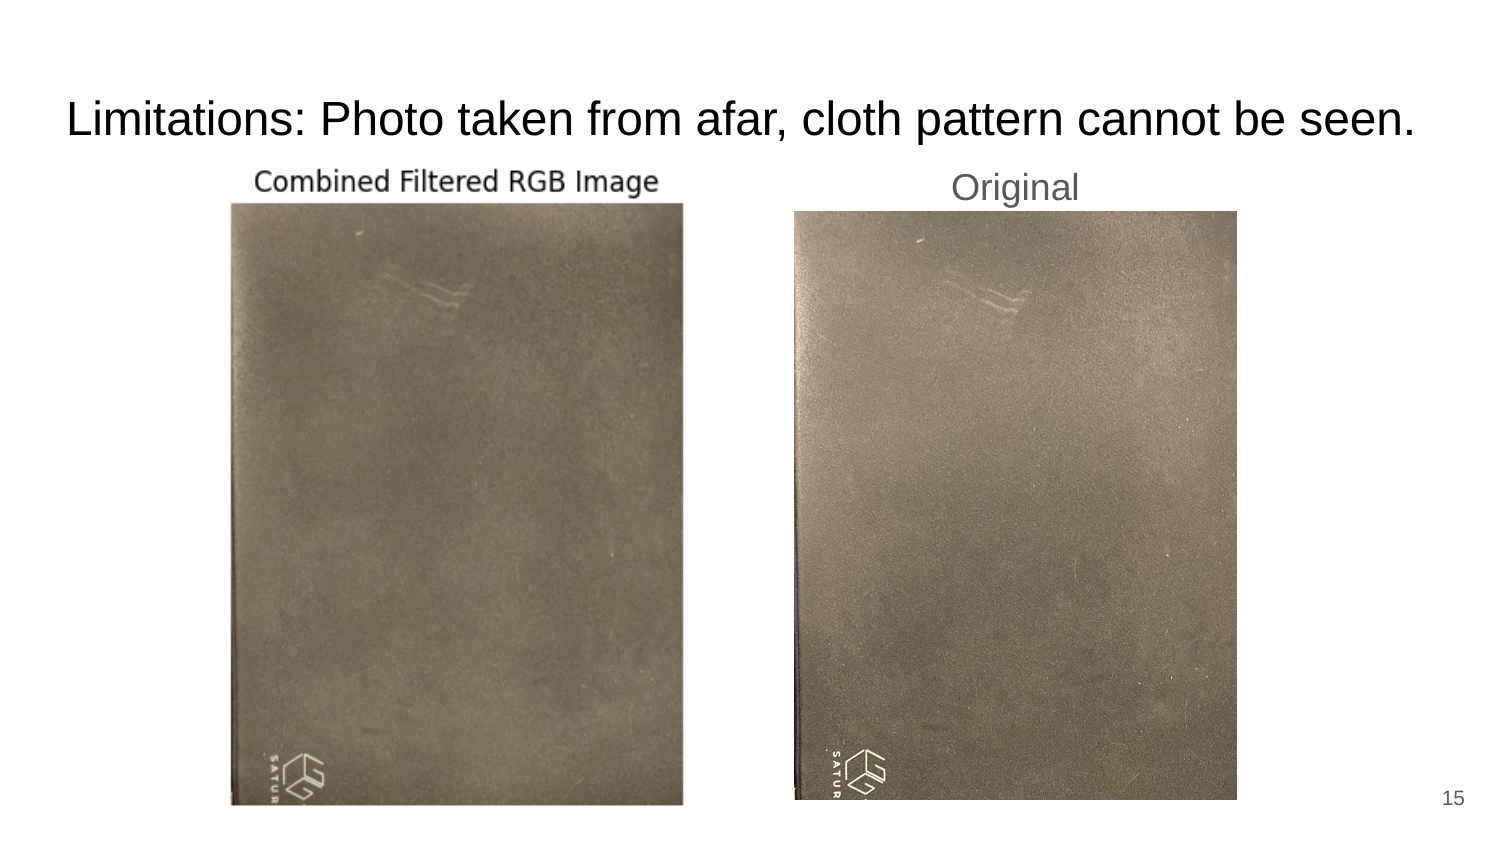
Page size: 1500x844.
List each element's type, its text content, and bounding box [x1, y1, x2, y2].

slide_number ‹#› [1389, 764, 1480, 830]
picture [215, 153, 699, 822]
picture [794, 210, 1237, 801]
title Limitations: Photo taken from afar, cloth pattern cannot be seen. [51, 72, 1449, 167]
text_box Original [860, 147, 1171, 189]
